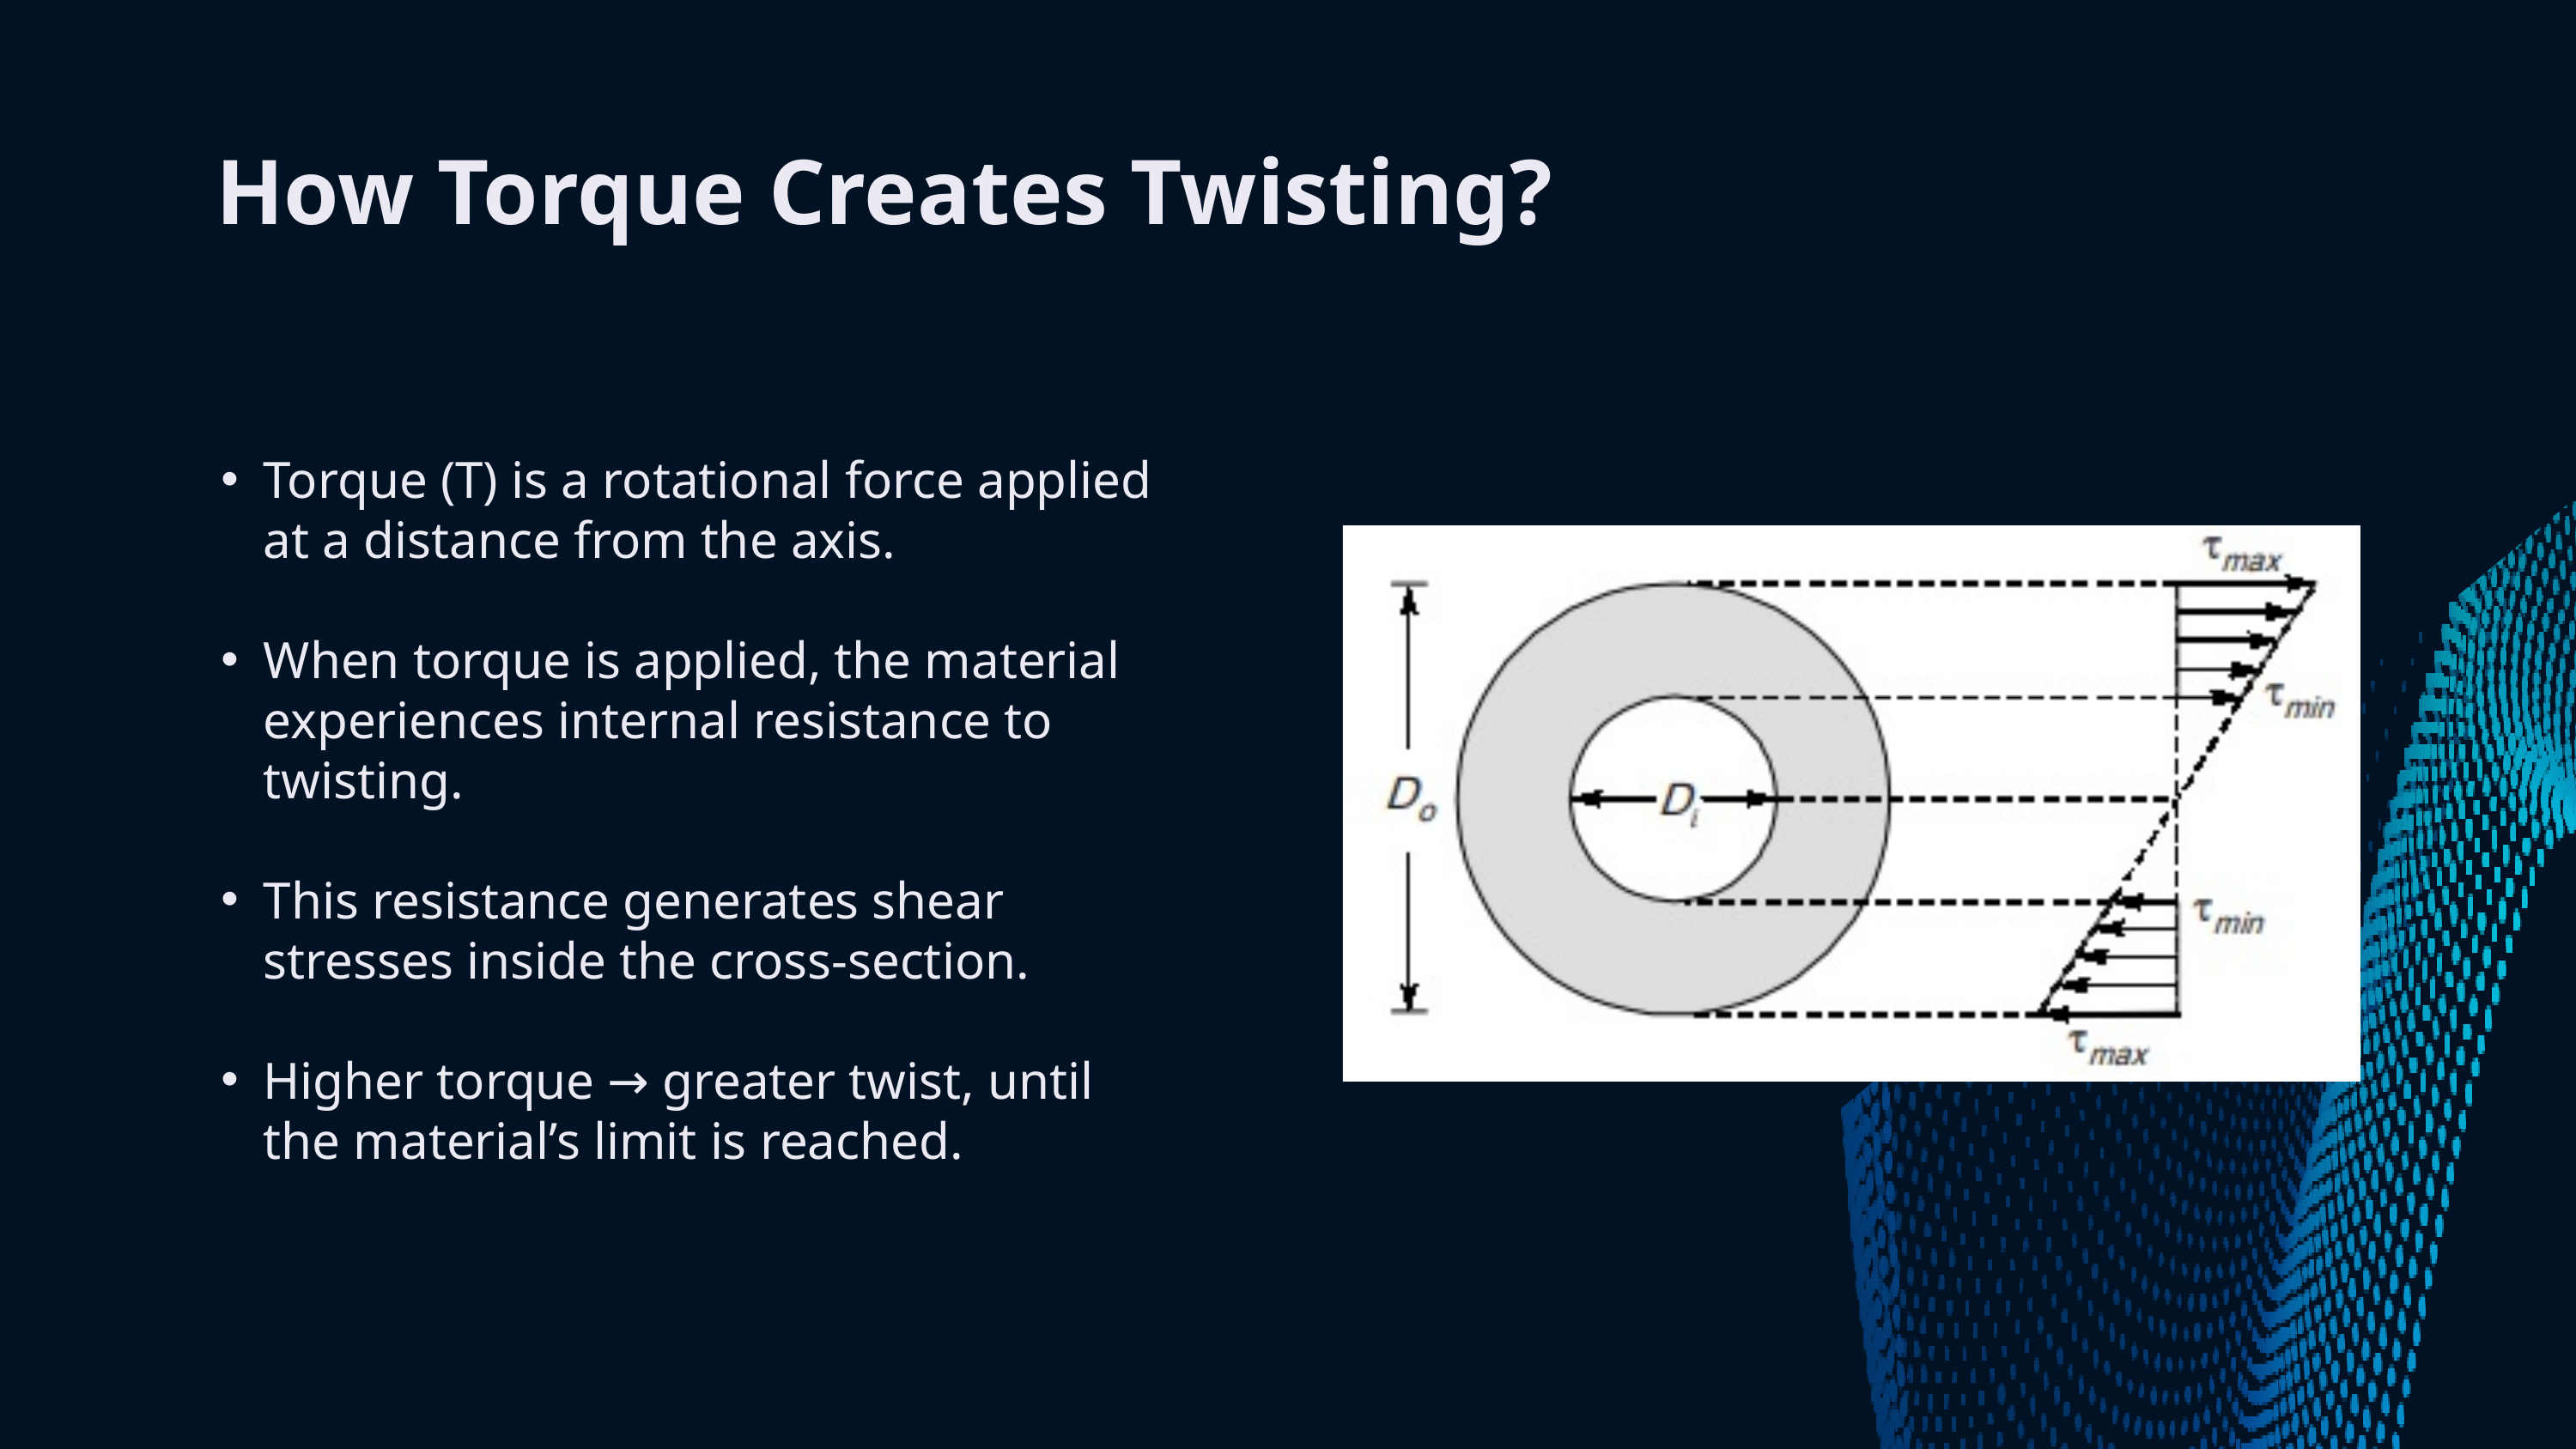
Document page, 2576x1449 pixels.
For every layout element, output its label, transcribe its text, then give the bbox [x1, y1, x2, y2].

text_box [1431, 497, 2576, 1449]
text_box [1342, 525, 2360, 1082]
text_box How Torque Creates Twisting? [216, 135, 2360, 243]
text_box Torque (T) is a rotational force applied at a distance from the axis. When torque is applied, the material experiences internal resistance to twisting. This resistance generates shear stresses inside the cross-section. Higher torque → greater twist, until the material’s limit is reached. [178, 447, 1169, 1229]
